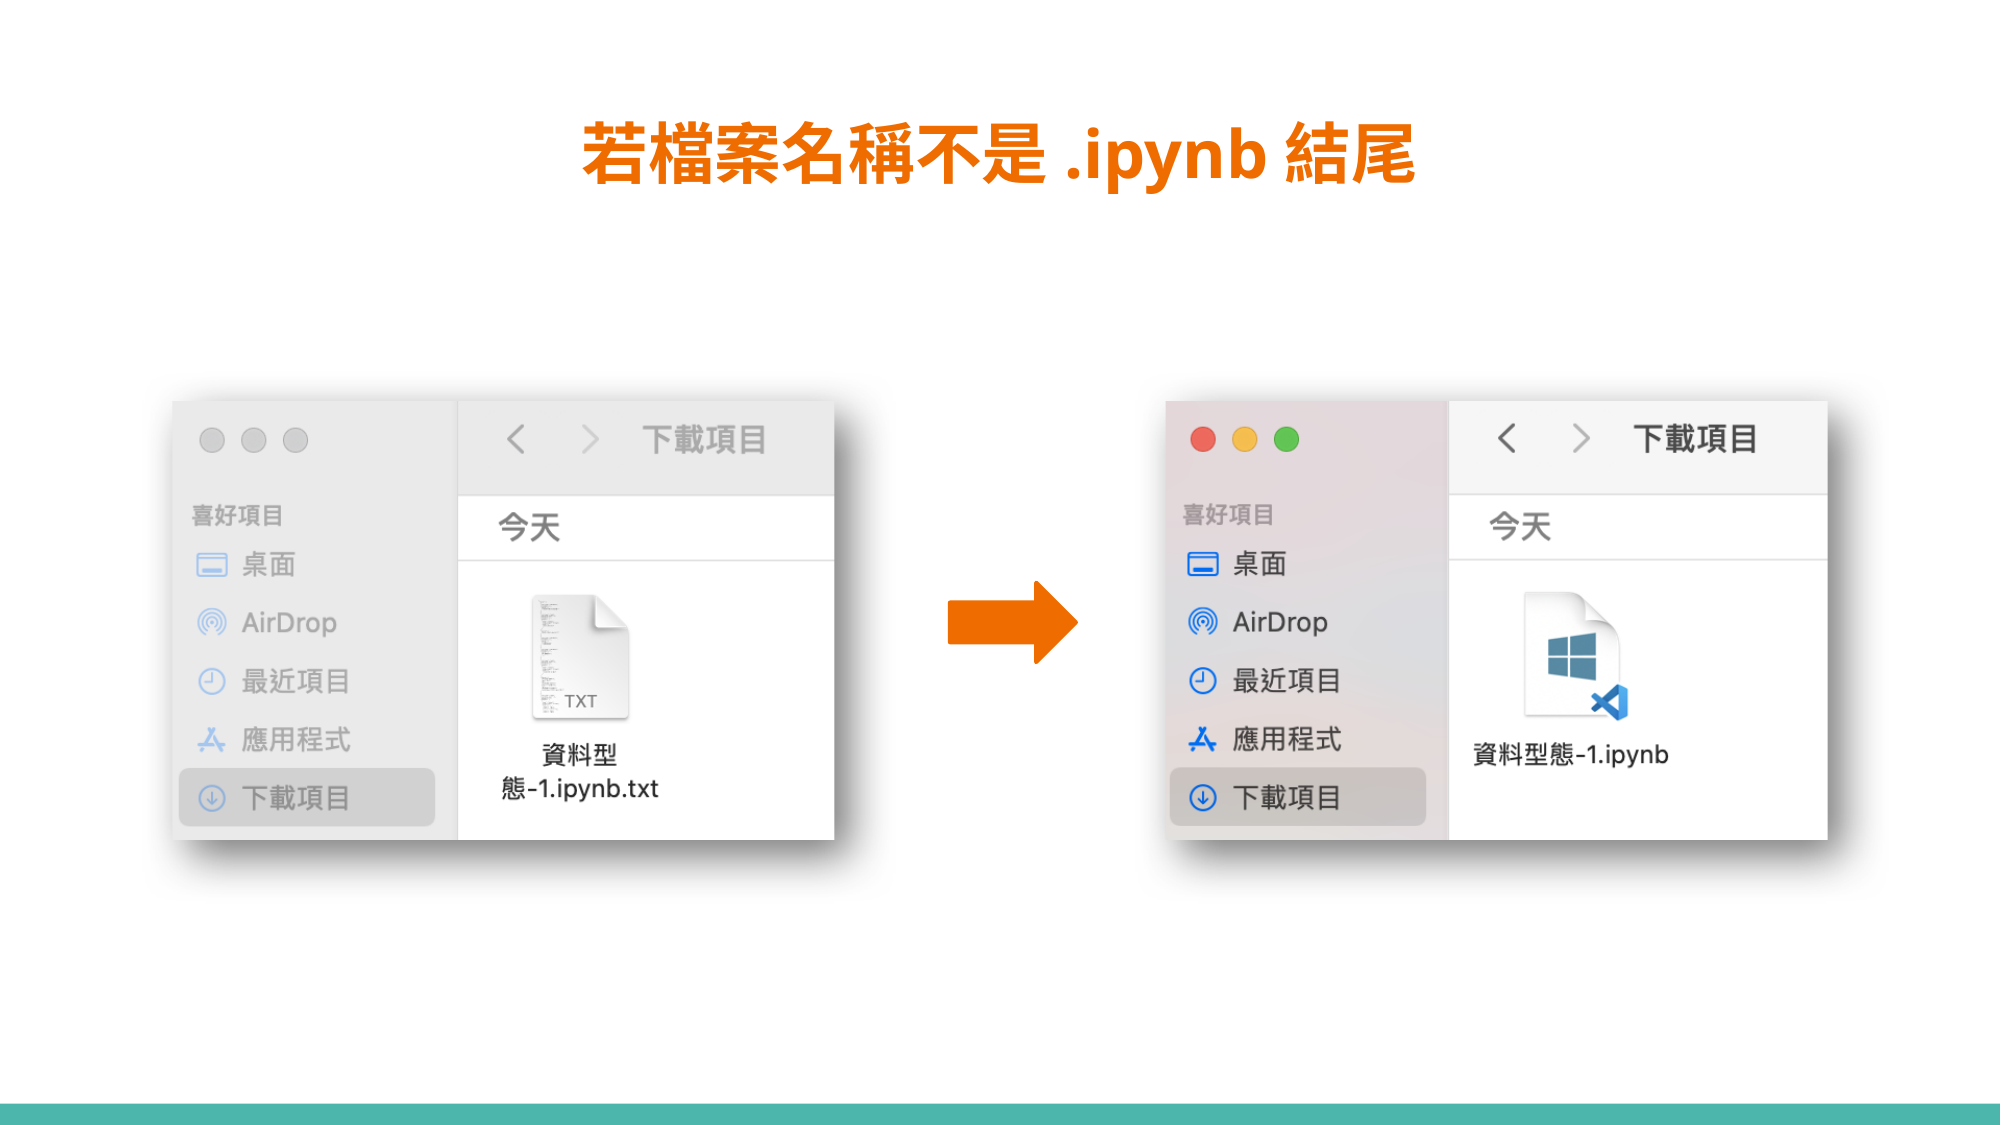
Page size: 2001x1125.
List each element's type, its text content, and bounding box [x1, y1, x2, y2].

title 若檔案名稱不是.ipynb結尾 [68, 97, 1932, 252]
picture [1165, 401, 1828, 840]
picture [172, 401, 835, 840]
text_box [947, 580, 1078, 665]
